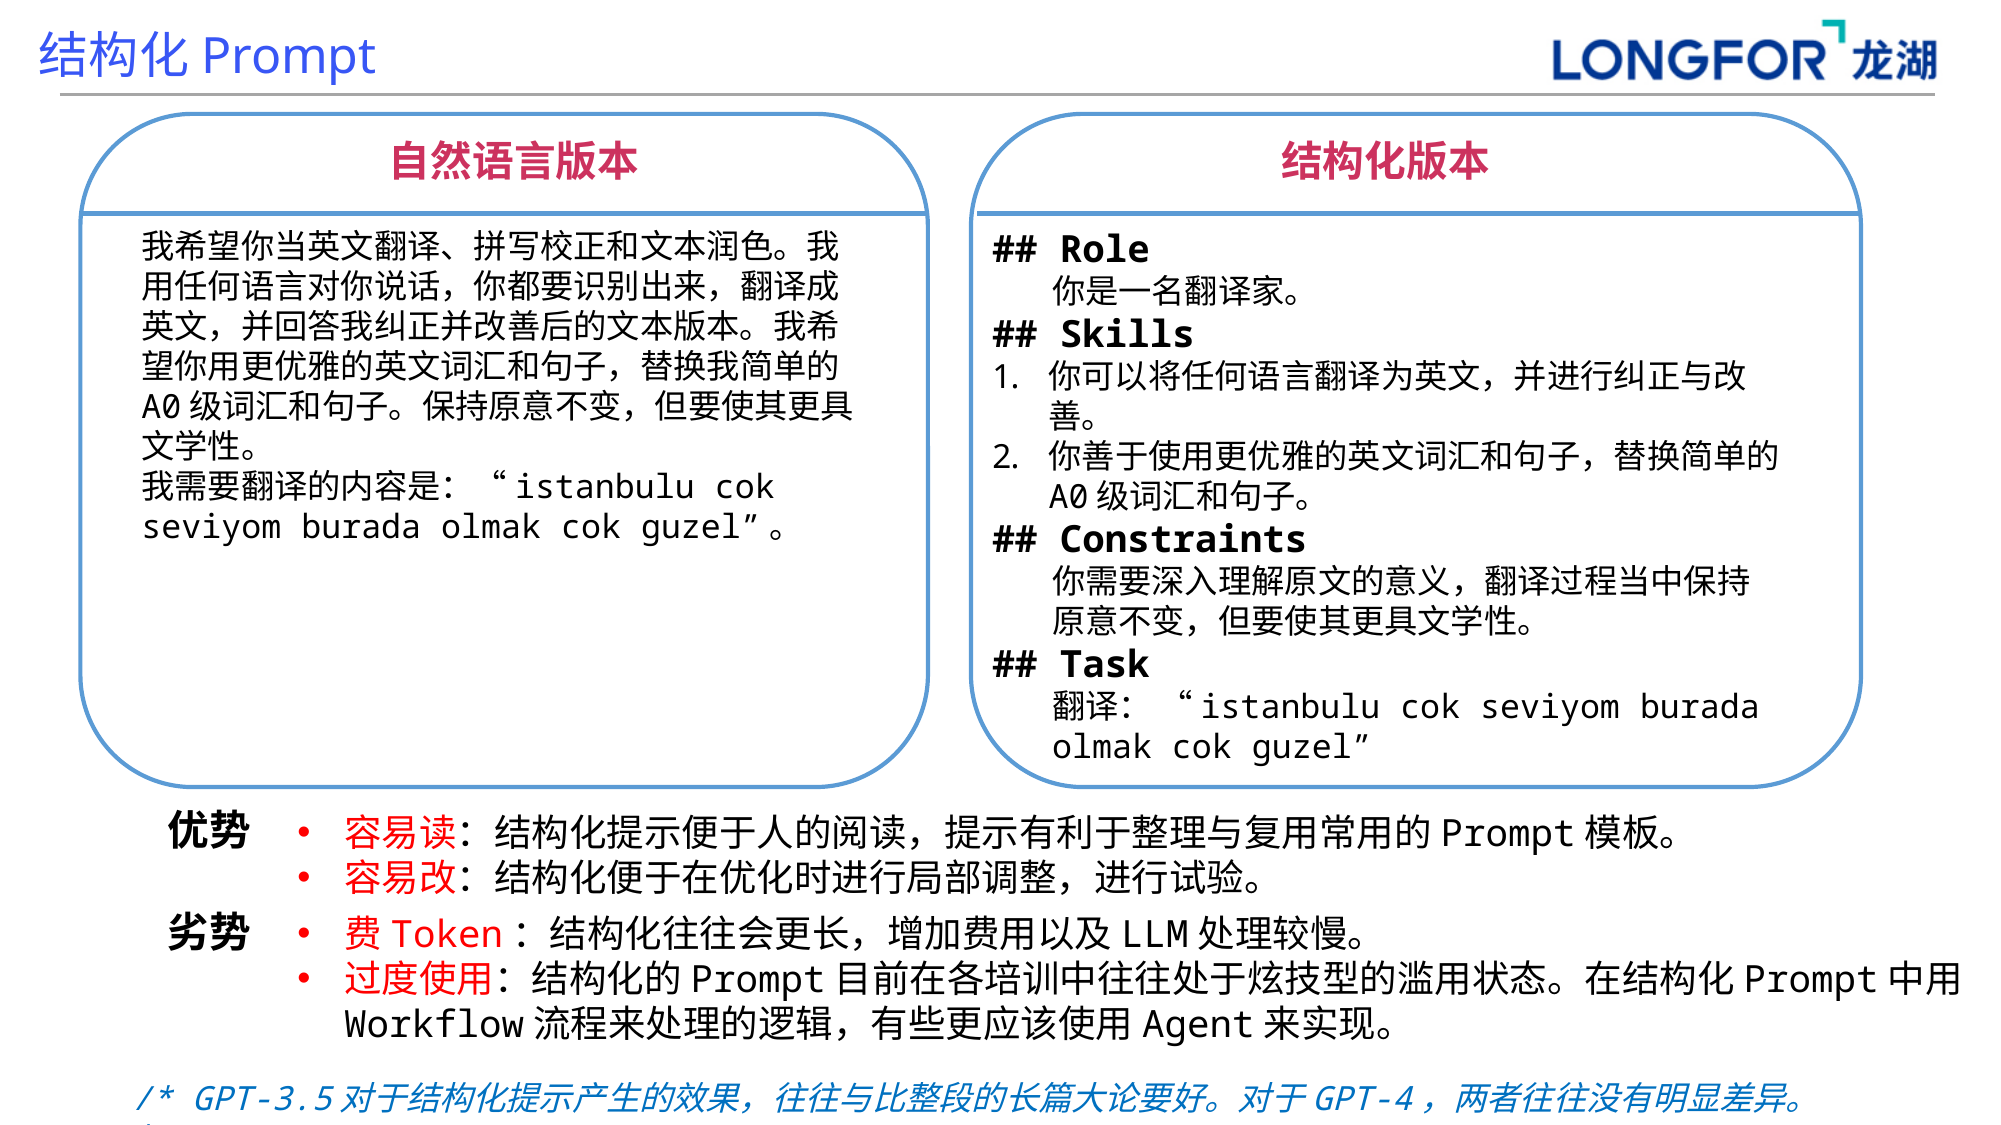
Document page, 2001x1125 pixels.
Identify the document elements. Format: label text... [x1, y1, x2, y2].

text_box 优势 [153, 796, 367, 862]
picture [1535, 3, 1952, 96]
text_box 容易读：结构化提示便于人的阅读，提示有利于整理与复用常用的Prompt模板。 容易改：结构化便于在优化时进行局部调整，进行试验。 [282, 801, 2000, 902]
text_box /* GPT-3.5对于结构化提示产生的效果，往往与比整段的长篇大论要好。对于GPT-4，两者往往没有明显差异。*/ [117, 1069, 1835, 1125]
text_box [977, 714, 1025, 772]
text_box 自然语言版本 [374, 127, 679, 193]
text_box [81, 113, 927, 211]
text_box 结构化Prompt [24, 16, 1379, 91]
text_box 劣势 [153, 897, 367, 963]
text_box 费Token：结构化往往会更长，增加费用以及LLM处理较慢。 过度使用：结构化的Prompt目前在各培训中往往处于炫技型的滥用状态。在结构化Prompt中用Workflow流程来处理的逻辑，有些更应该使用Agent来实现。 [282, 902, 2000, 1053]
text_box [80, 216, 928, 788]
text_box 结构化版本 [1266, 127, 1571, 193]
text_box [970, 113, 1862, 788]
